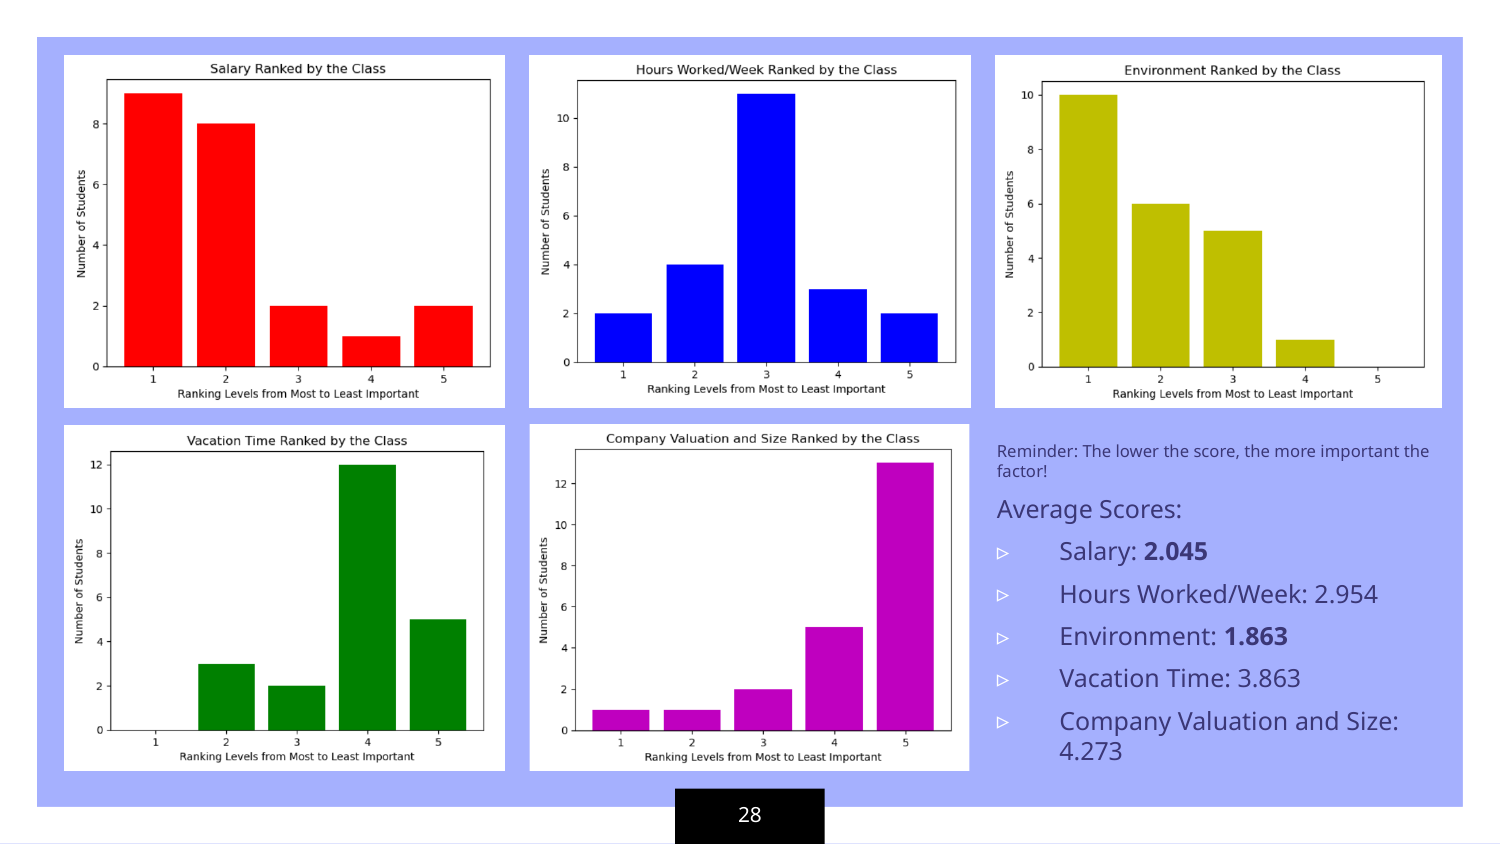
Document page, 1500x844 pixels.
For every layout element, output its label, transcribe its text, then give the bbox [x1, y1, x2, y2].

slide_number 28 [675, 788, 825, 844]
picture [529, 424, 970, 771]
picture [529, 55, 971, 408]
picture [994, 55, 1442, 408]
picture [63, 55, 505, 408]
text_box Reminder: The lower the score, the more important the factor! Average Scores: Salary: 2.045 Hours Worked/Week: 2.954 Environment: 1.863 Vacation Time: 3.863 Company Valuation and Size: 4.273 [971, 425, 1467, 726]
picture [63, 425, 505, 771]
